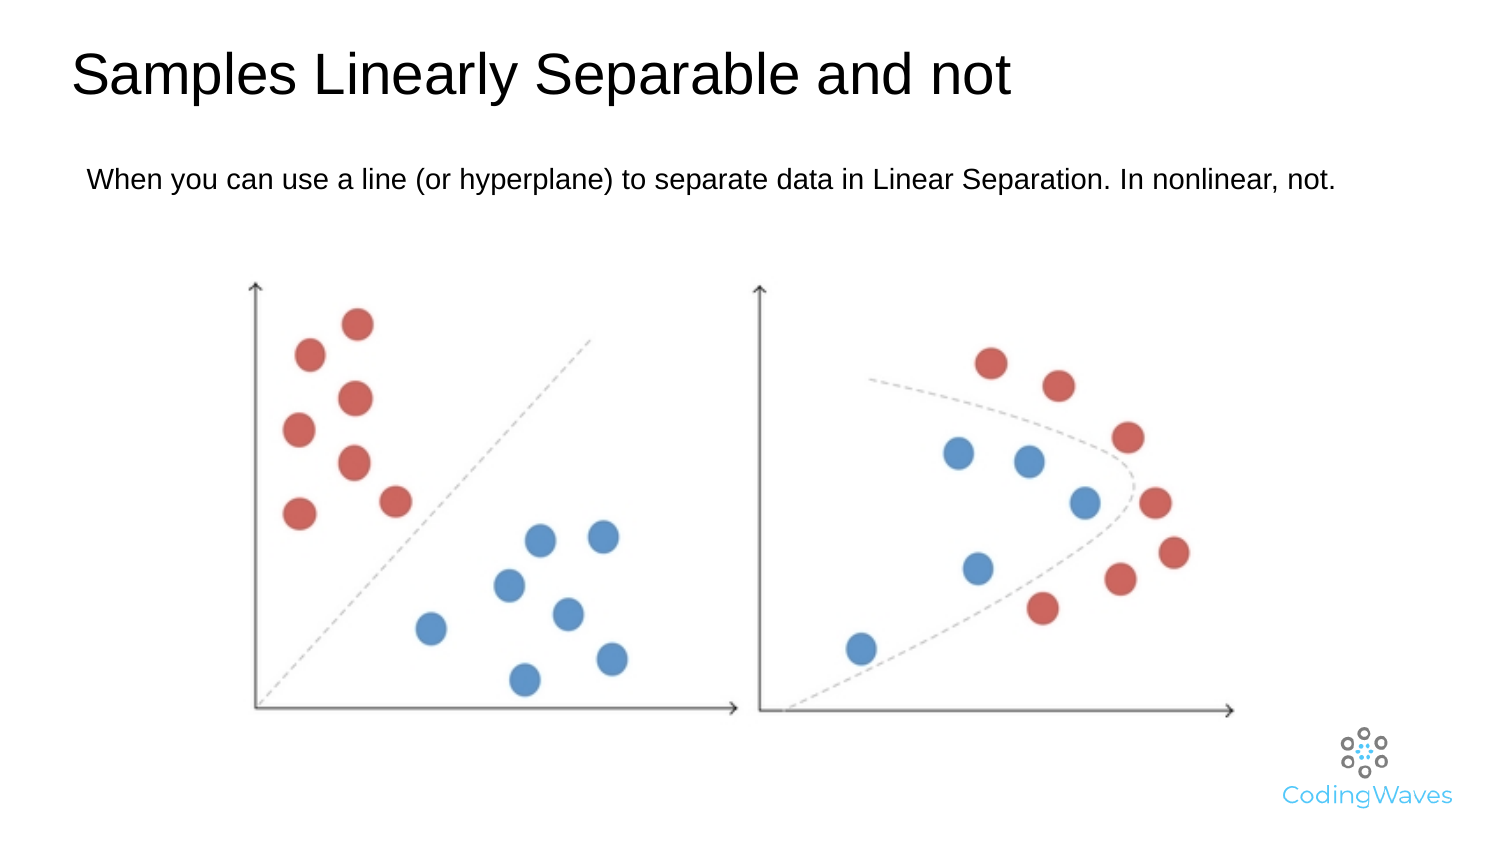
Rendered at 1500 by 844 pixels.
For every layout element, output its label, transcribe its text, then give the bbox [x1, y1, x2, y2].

picture [214, 247, 1270, 753]
title Samples Linearly Separable and not [56, 20, 1080, 115]
picture [1277, 719, 1461, 814]
text_box When you can use a line (or hyperplane) to separate data in Linear Separation. In nonlinear, not. [71, 145, 1412, 217]
